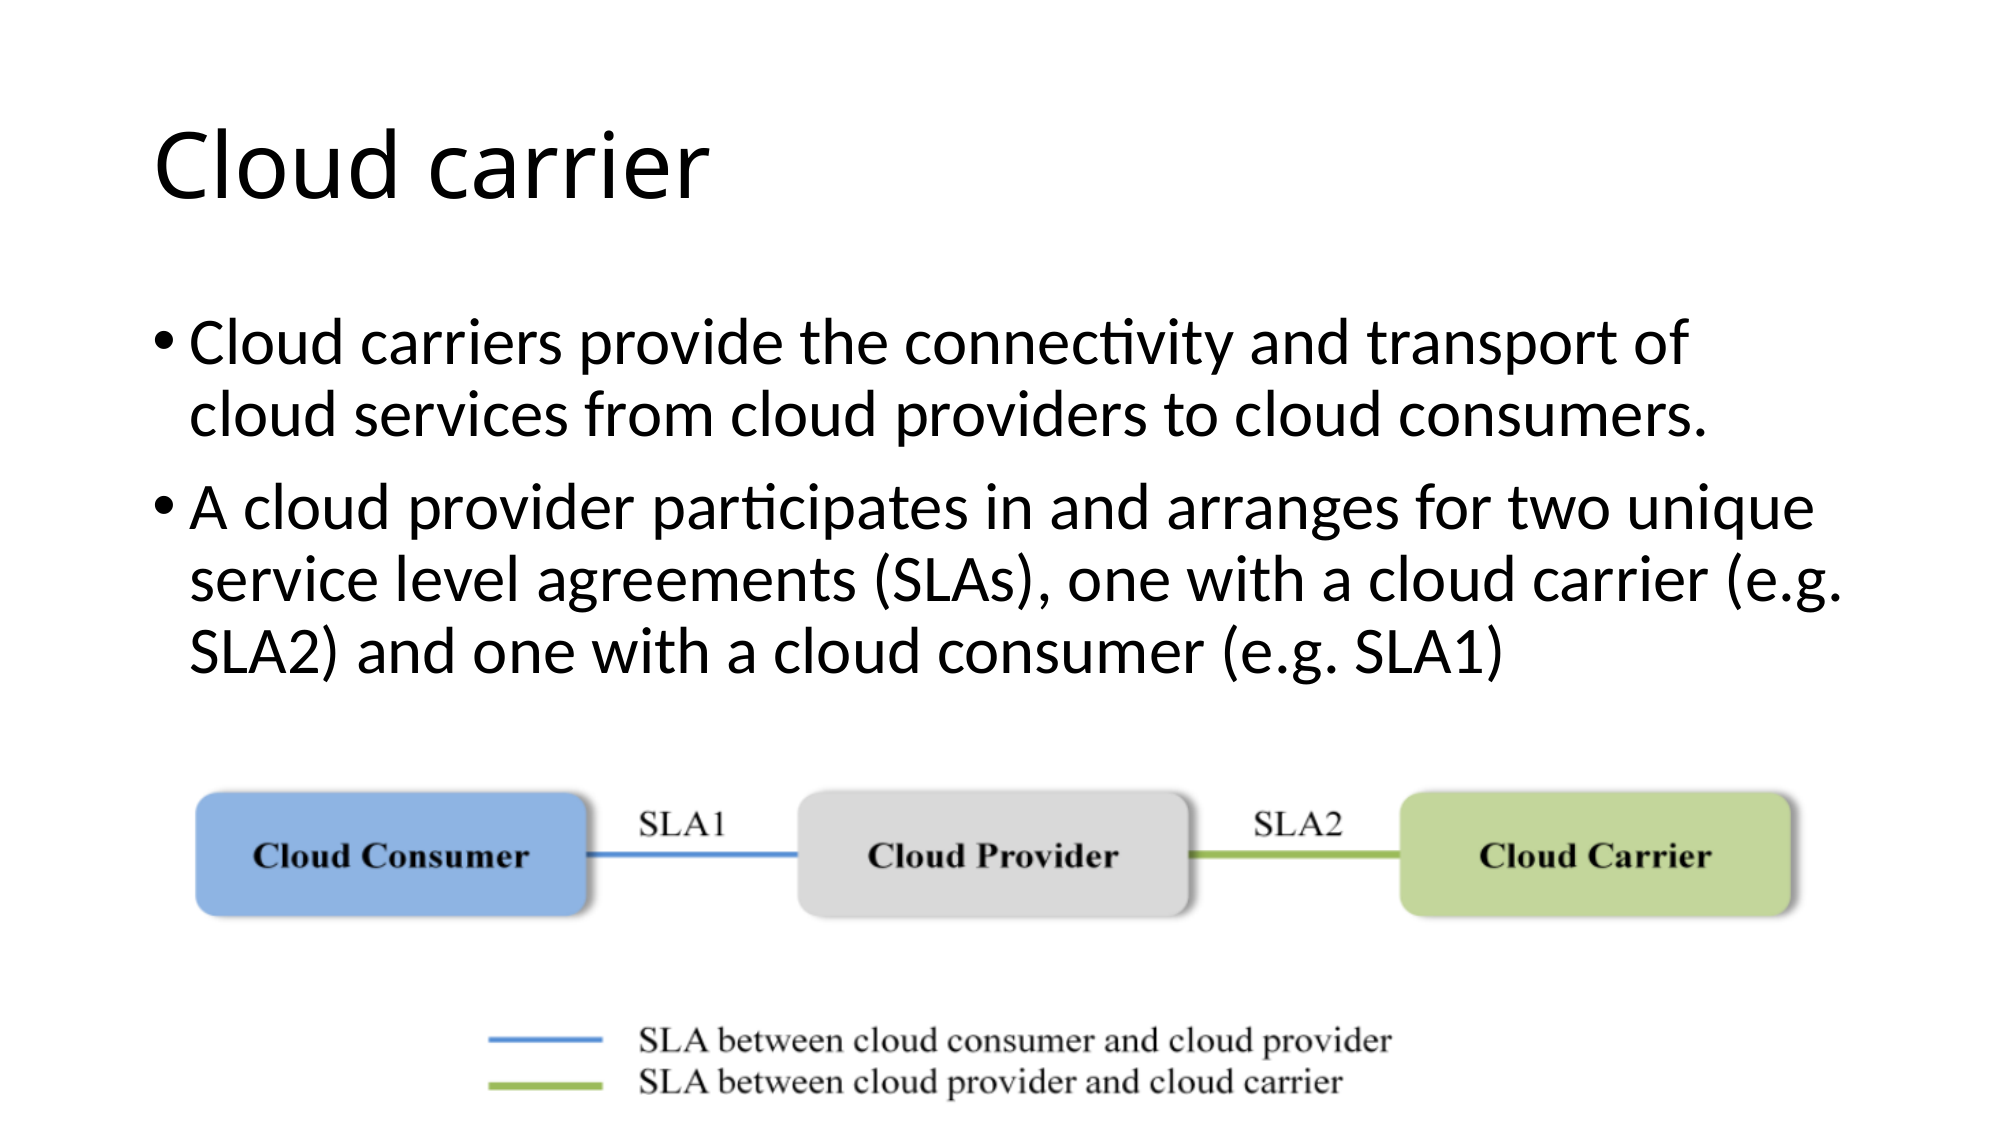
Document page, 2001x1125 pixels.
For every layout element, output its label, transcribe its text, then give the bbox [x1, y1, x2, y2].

picture [172, 767, 1828, 1125]
title Cloud carrier [137, 59, 1863, 278]
list Cloud carriers provide the connectivity and transport of cloud services from cloud providers to cloud consumers. A cloud provider participates in and arranges for two unique service level agreements (SLAs), one with a cloud carrier (e.g. SLA2) and one with a cloud consumer (e.g. SLA1) [137, 299, 1863, 1014]
